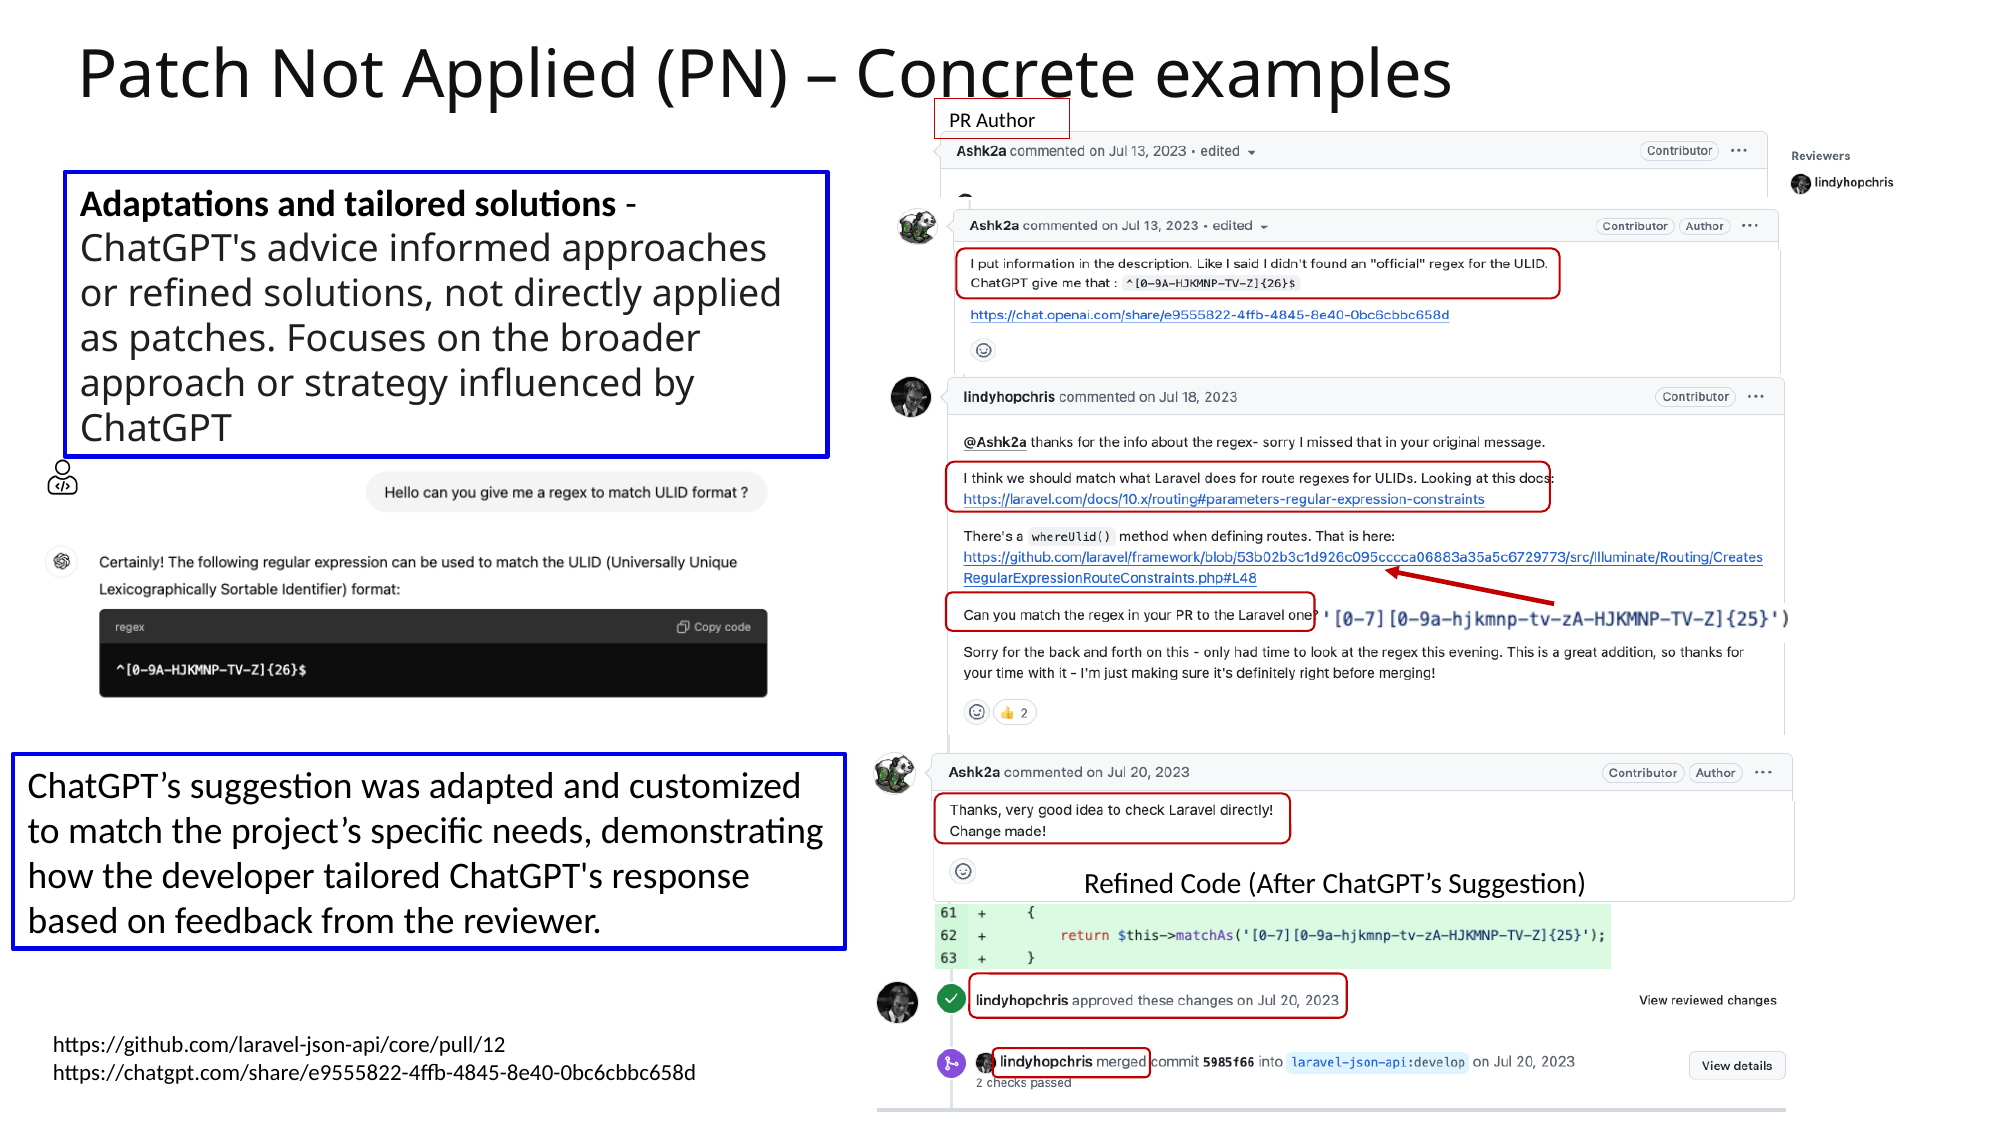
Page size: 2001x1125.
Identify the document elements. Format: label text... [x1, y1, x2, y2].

text_box https://github.com/laravel-json-api/core/pull/12 https://chatgpt.com/share/e9555822-4ffb-4845-8e40-0bc6cbbc658d [38, 1022, 824, 1092]
text_box Adaptations and tailored solutions - ChatGPT's advice informed approaches or refined solutions, not directly applied as patches. Focuses on the broader approach or strategy influenced by ChatGPT [64, 171, 828, 457]
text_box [1320, 569, 1788, 643]
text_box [969, 973, 1347, 1078]
text_box ChatGPT’s suggestion was adapted and customized to match the project’s specific needs, demonstrating how the developer tailored ChatGPT's response based on feedback from the reviewer. [12, 754, 846, 949]
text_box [862, 200, 1816, 1118]
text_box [929, 98, 1915, 197]
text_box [42, 456, 780, 711]
title Patch Not Applied (PN) – Concrete examples [62, 24, 1788, 127]
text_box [945, 461, 1550, 631]
